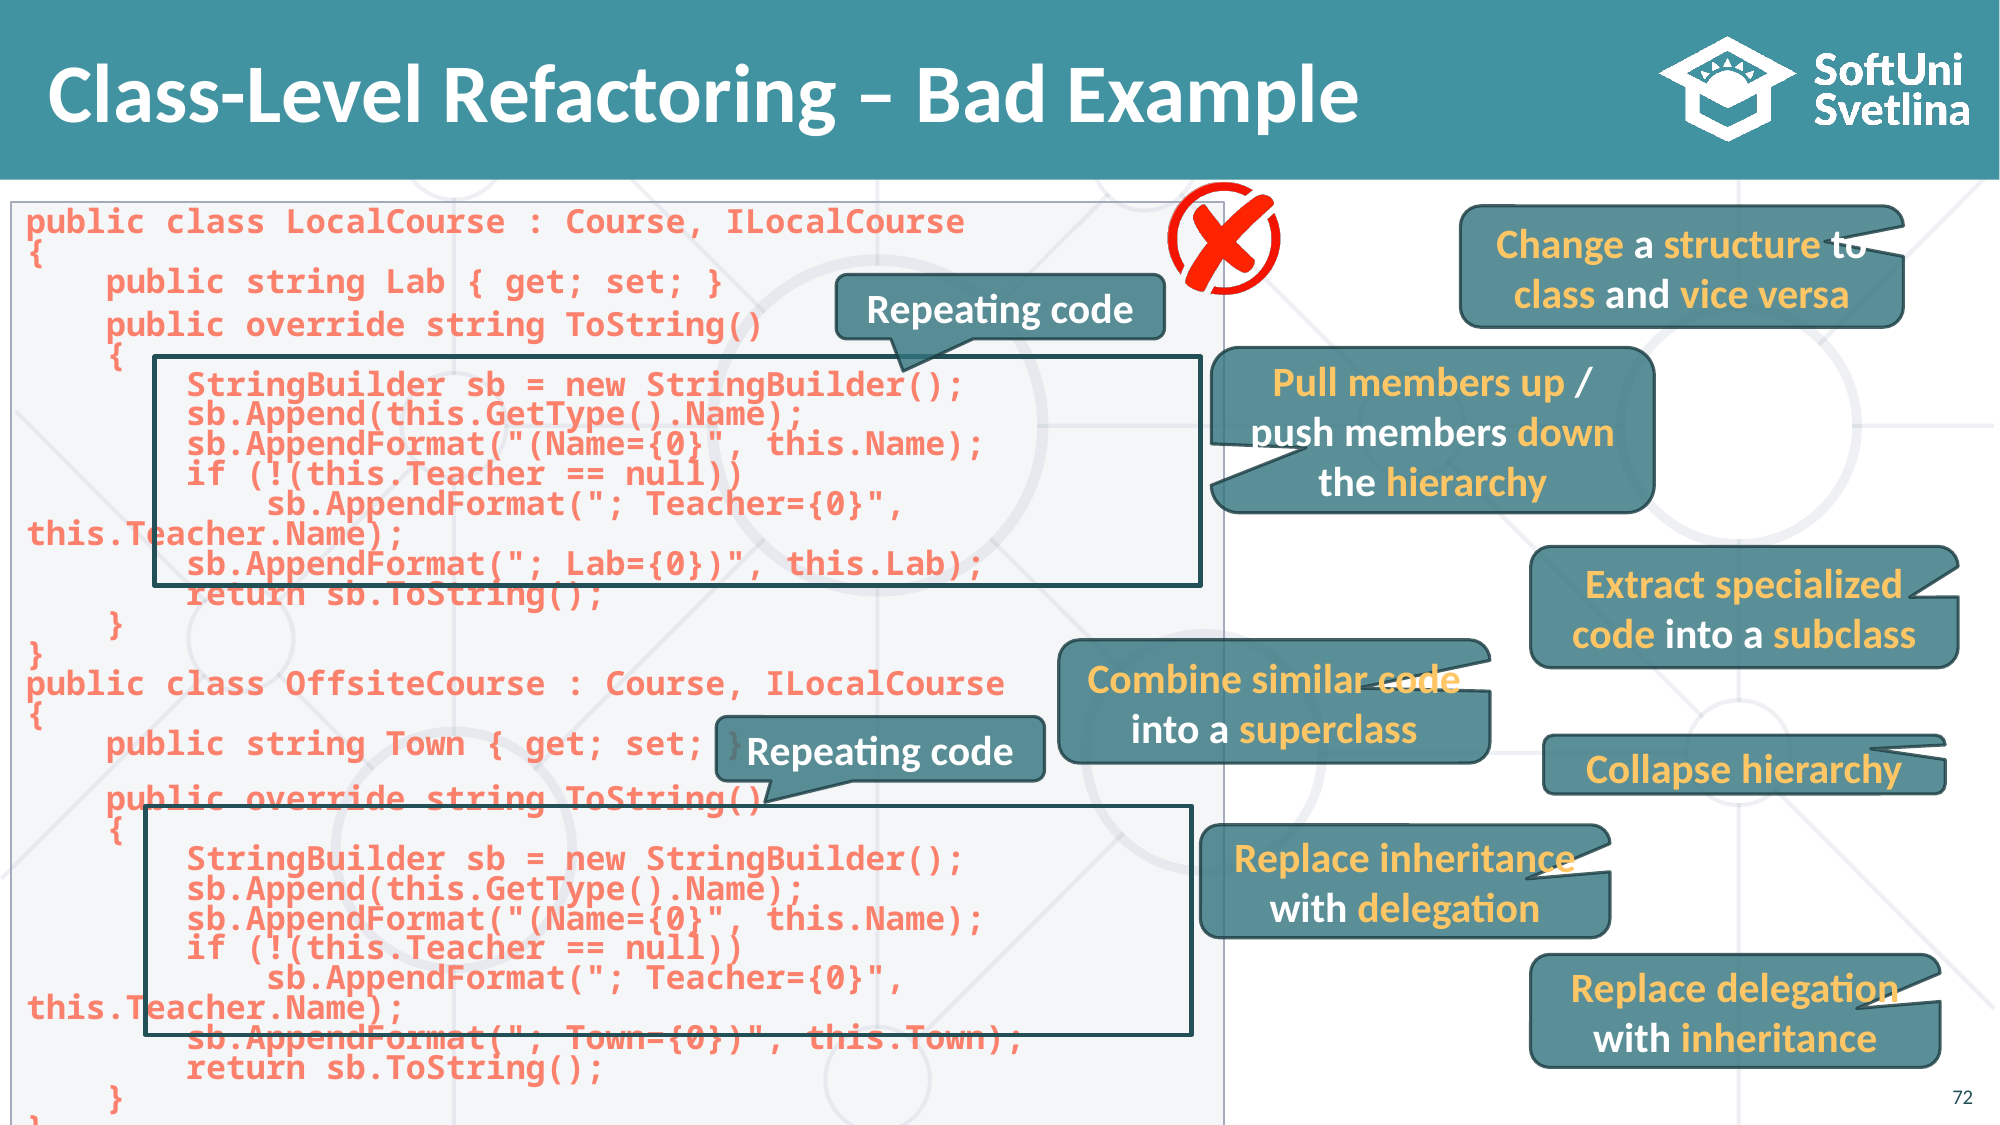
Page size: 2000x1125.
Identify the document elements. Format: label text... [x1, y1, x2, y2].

text_box Change a structure to class and vice versa [1458, 203, 1906, 330]
text_box Repeating code [714, 714, 1047, 805]
text_box public class LocalCourse : Course, ILocalCourse { public string Lab { get; set; } public override string ToString() { StringBuilder sb = new StringBuilder(); sb.Append(this.GetType().Name); sb.AppendFormat("(Name={0}", this.Name); if (!(this.Teacher == null)) sb.AppendFormat("; Teacher={0}", this.Teacher.Name); sb.AppendFormat("; Lab={0})", this.Lab); return sb.ToString(); } } public class OffsiteCourse : Course, ILocalCourse { public string Town { get; set; } public override string ToString() { StringBuilder sb = new StringBuilder(); sb.Append(this.GetType().Name); sb.AppendFormat("(Name={0}", this.Name); if (!(this.Teacher == null)) sb.AppendFormat("; Teacher={0}", this.Teacher.Name); sb.AppendFormat("; Town={0})", this.Town); return sb.ToString(); } } [11, 202, 1225, 1125]
picture [1653, 32, 1971, 146]
text_box Replace delegation with inheritance [1528, 952, 1943, 1070]
slide_number 72 [1927, 1067, 1989, 1117]
text_box Replace inheritance with delegation [1198, 822, 1613, 940]
text_box Combine similar code into a superclass [1056, 637, 1493, 766]
text_box Collapse hierarchy [1541, 733, 1948, 797]
text_box [154, 356, 1201, 586]
title Class-Level Refactoring – Bad Example [31, 16, 1638, 162]
text_box [145, 806, 1192, 1035]
text_box Pull members up / push members down the hierarchy [1209, 345, 1657, 515]
text_box Extract specialized code into a subclass [1528, 544, 1961, 670]
picture [1155, 171, 1293, 306]
text_box Repeating code [834, 272, 1167, 374]
